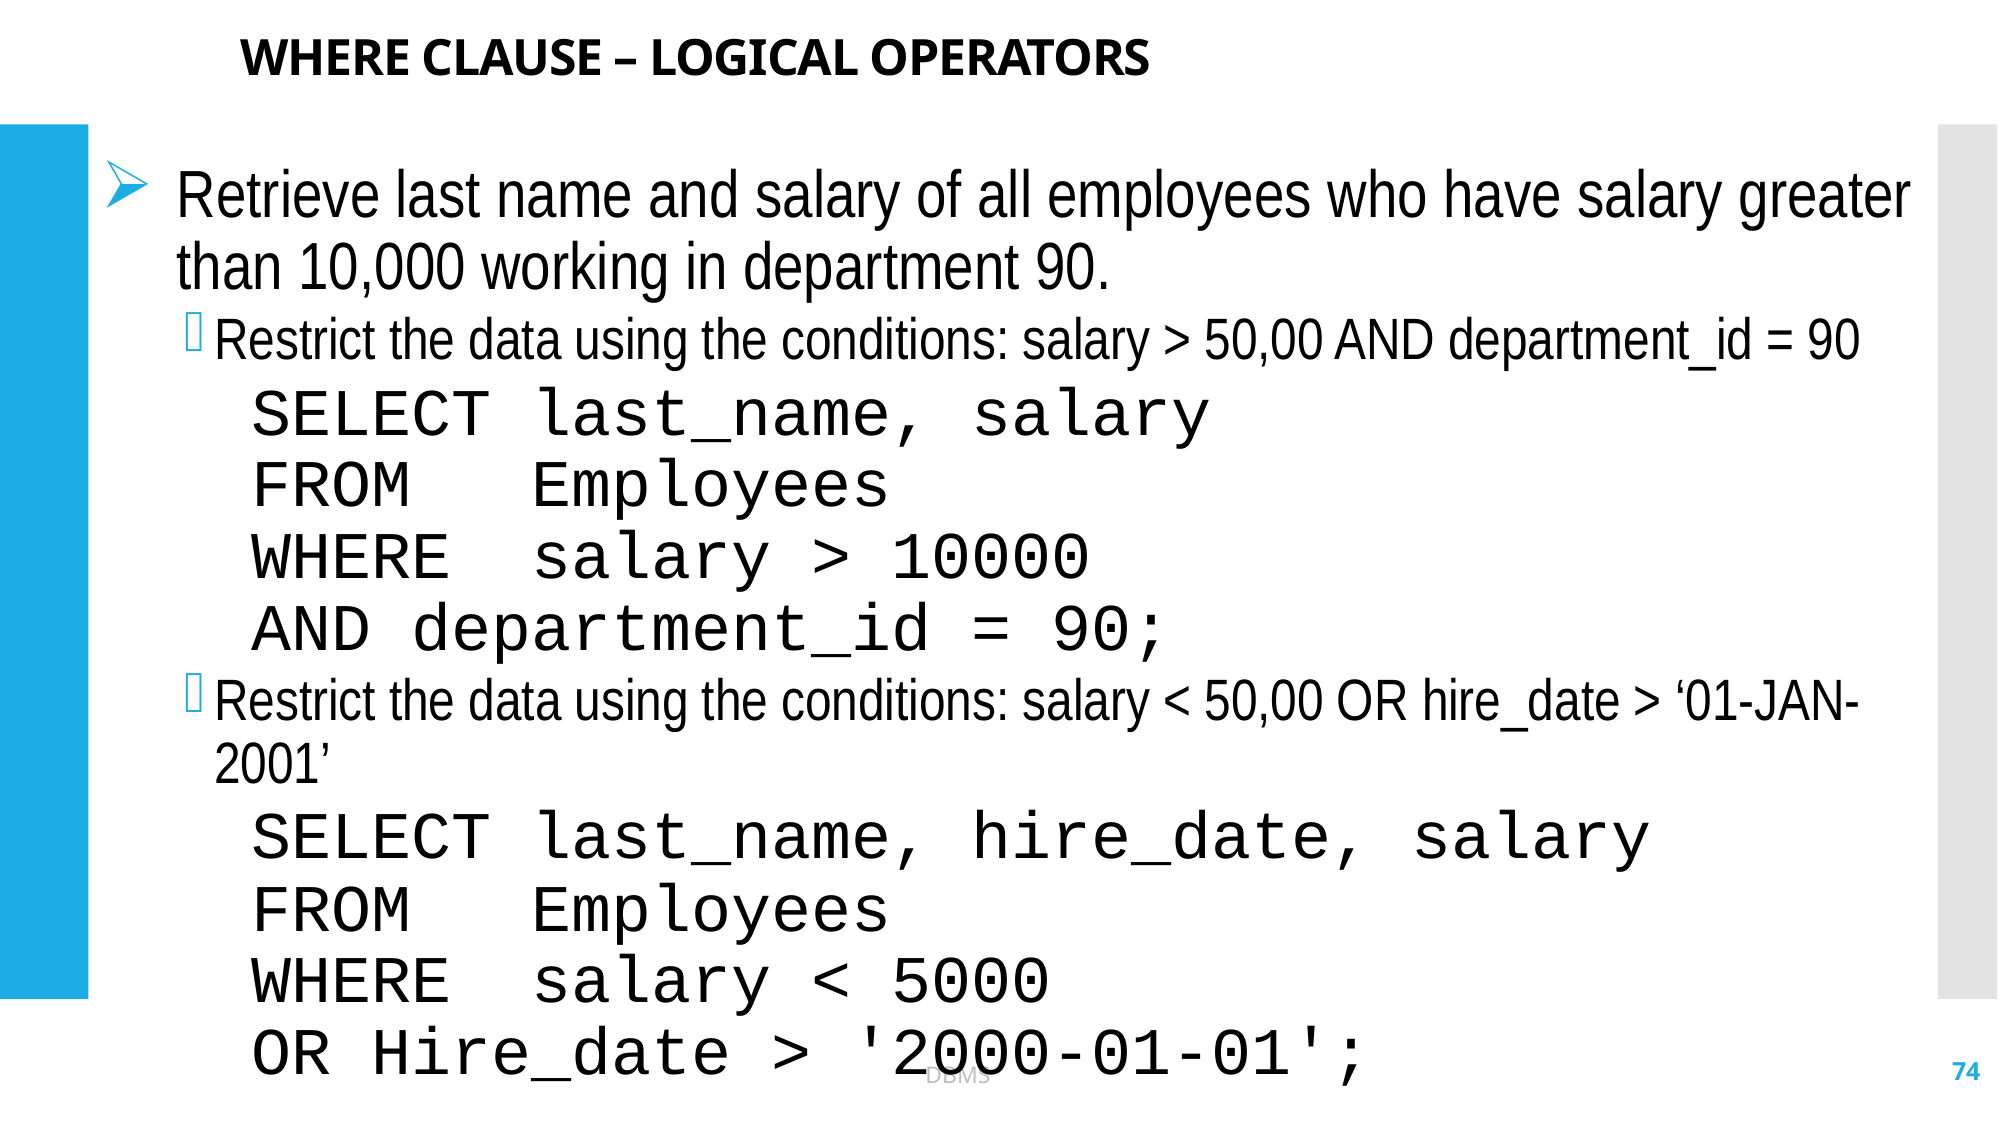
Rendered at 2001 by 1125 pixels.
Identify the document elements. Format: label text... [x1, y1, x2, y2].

footer DBMS [473, 1046, 1443, 1107]
title WHERE CLAUSE – LOGICAL OPERATORS [225, 24, 1792, 86]
slide_number 74 [1744, 1042, 1996, 1103]
list Retrieve last name and salary of all employees who have salary greater than 10,000 working in department 90. Restrict the data using the conditions: salary > 50,00 AND department_id = 90 SELECT last_name, salary FROM Employees WHERE salary > 10000 AND department_id = 90; Restrict the data using the conditions: salary < 50,00 OR hire_date > ‘01-JAN-2001’ SELECT last_name, hire_date, salary FROM Employees WHERE salary < 5000 OR Hire_date > '2000-01-01'; [86, 152, 1940, 1068]
